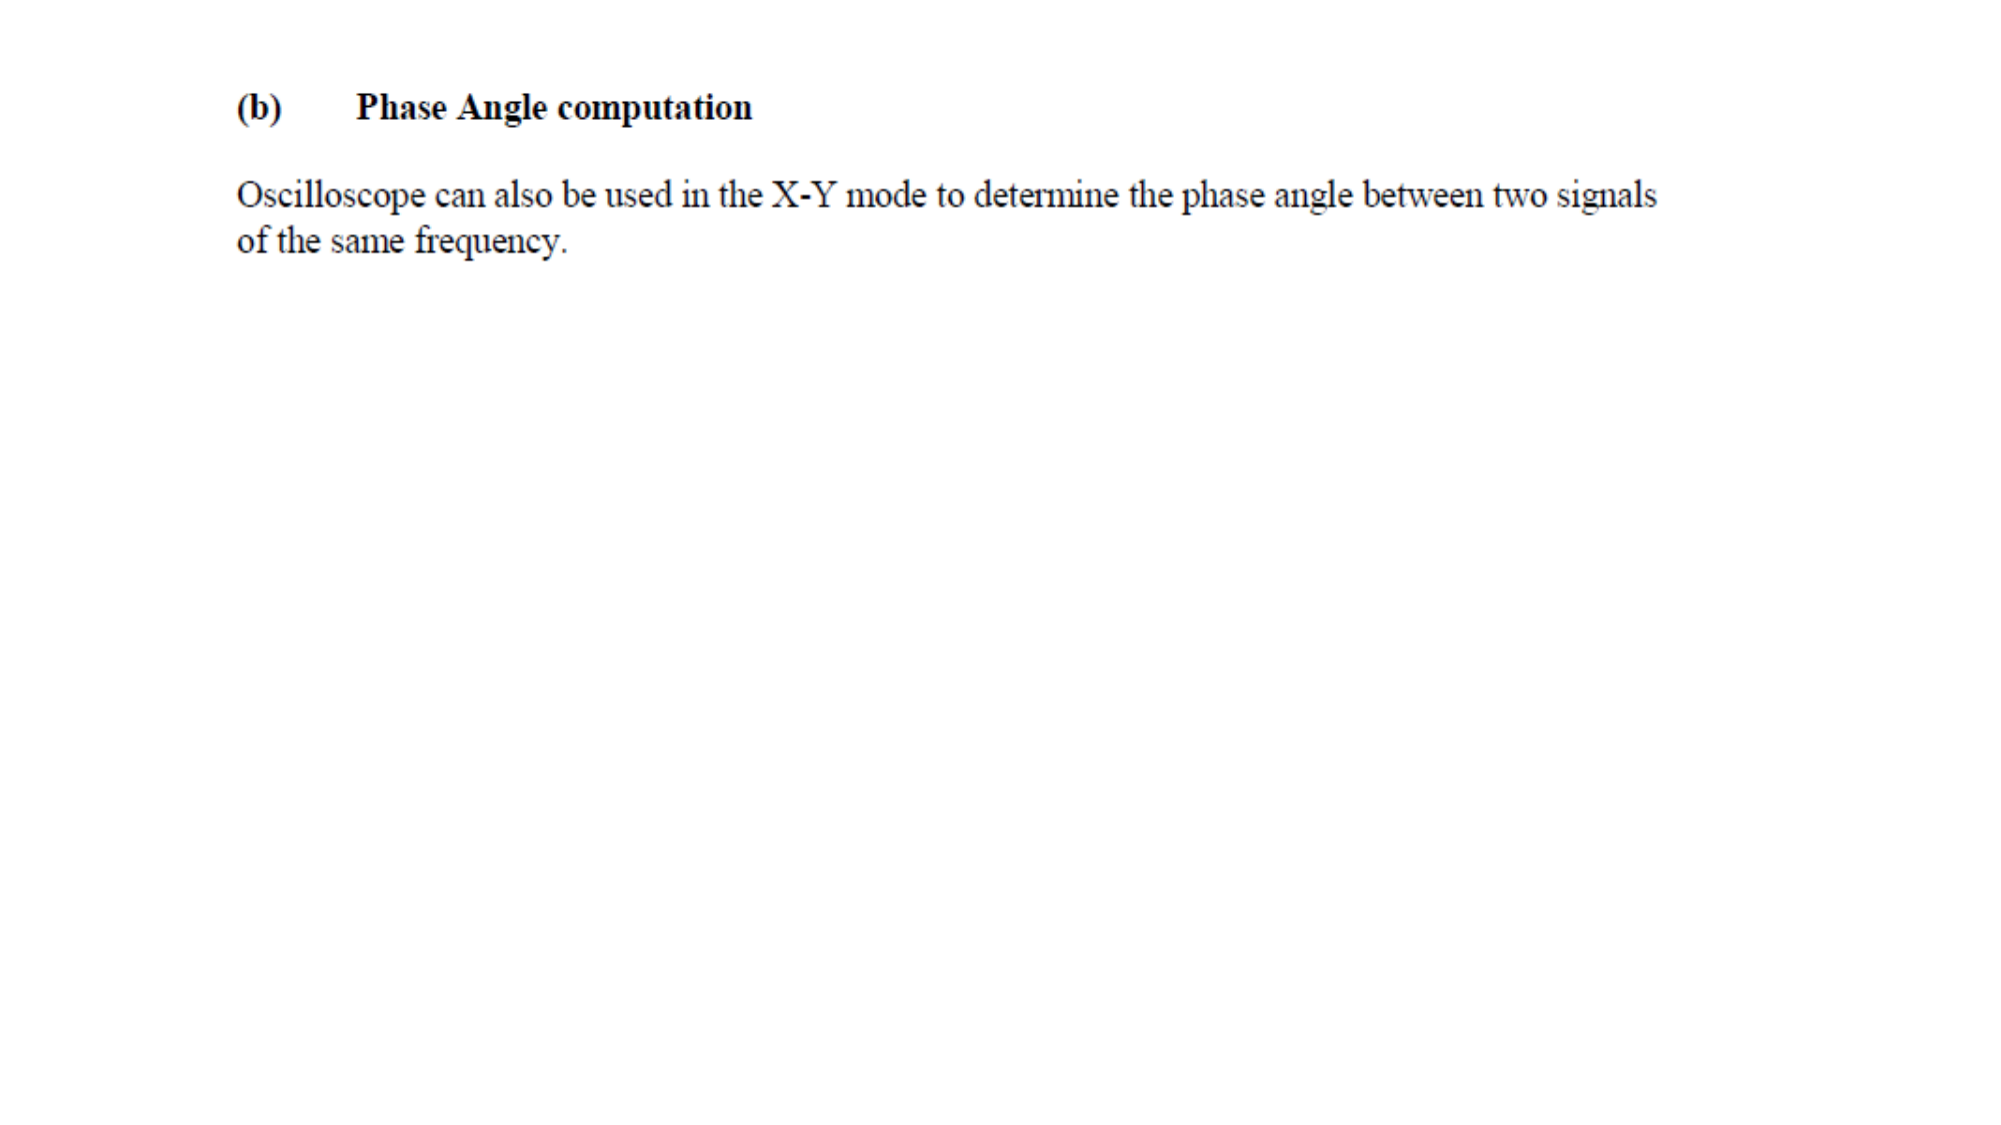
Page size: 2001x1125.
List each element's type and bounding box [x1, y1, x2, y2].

list [207, 80, 1749, 341]
